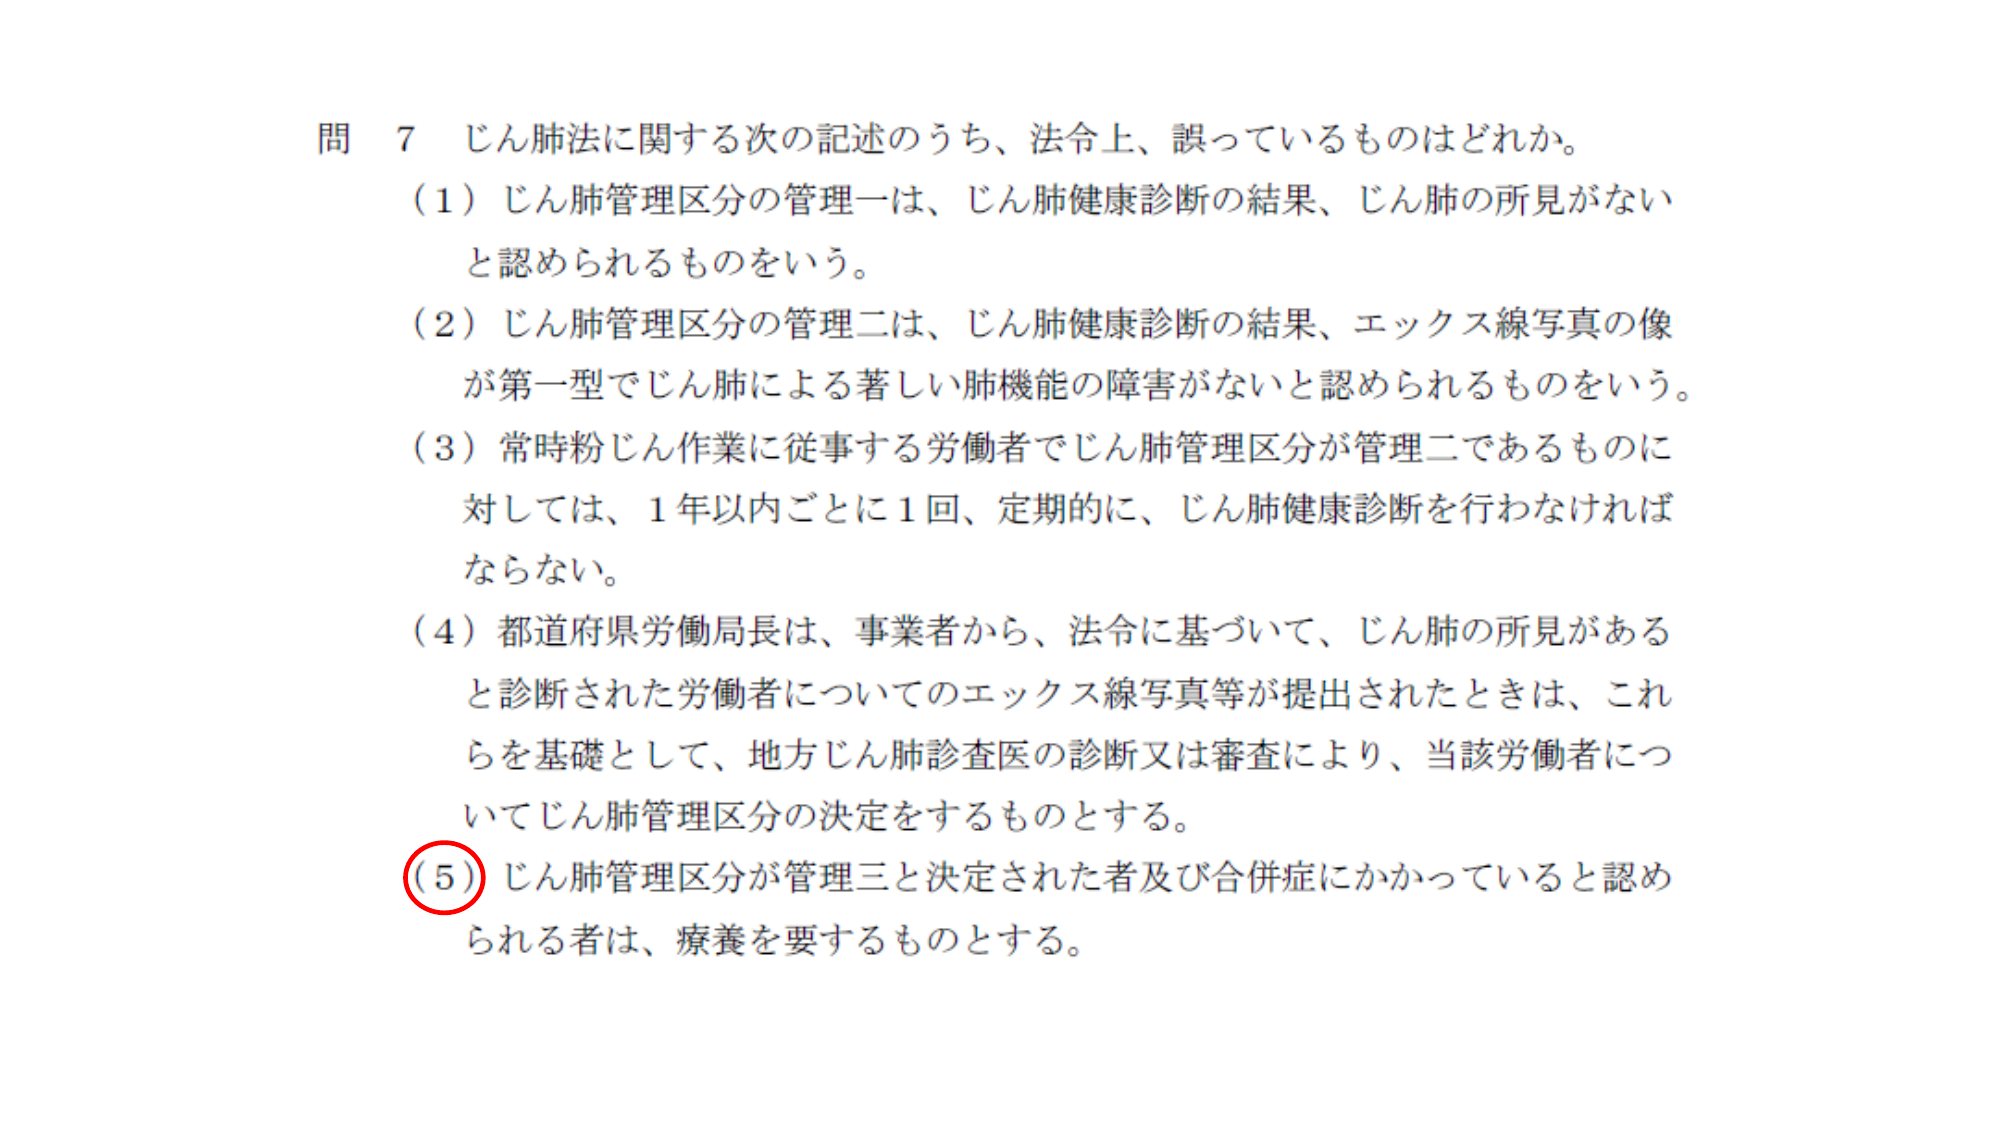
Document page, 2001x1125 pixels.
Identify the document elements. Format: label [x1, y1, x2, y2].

picture [304, 98, 1696, 990]
